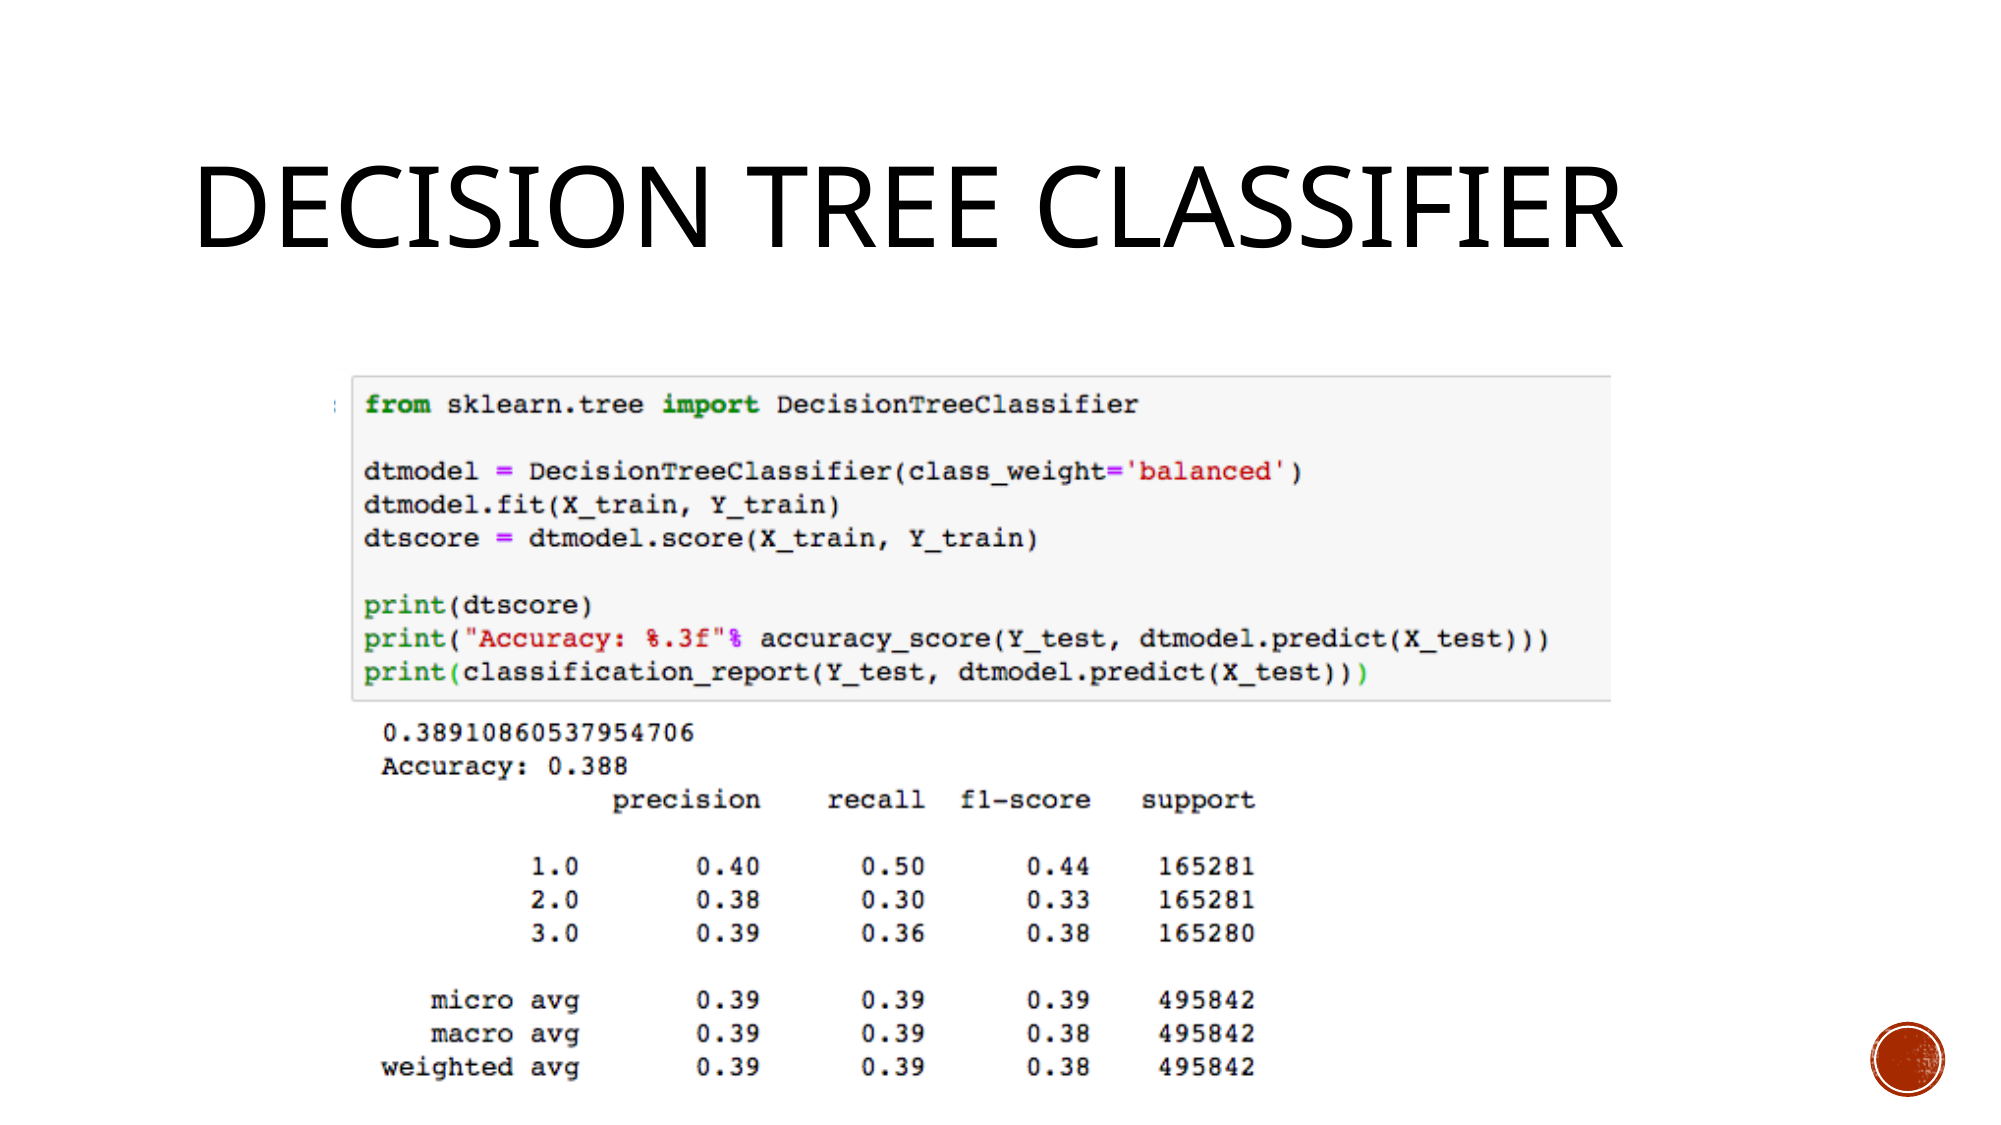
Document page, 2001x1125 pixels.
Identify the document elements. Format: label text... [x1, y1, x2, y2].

title Decision Tree Classifier [175, 79, 1826, 344]
picture [334, 368, 1611, 1125]
